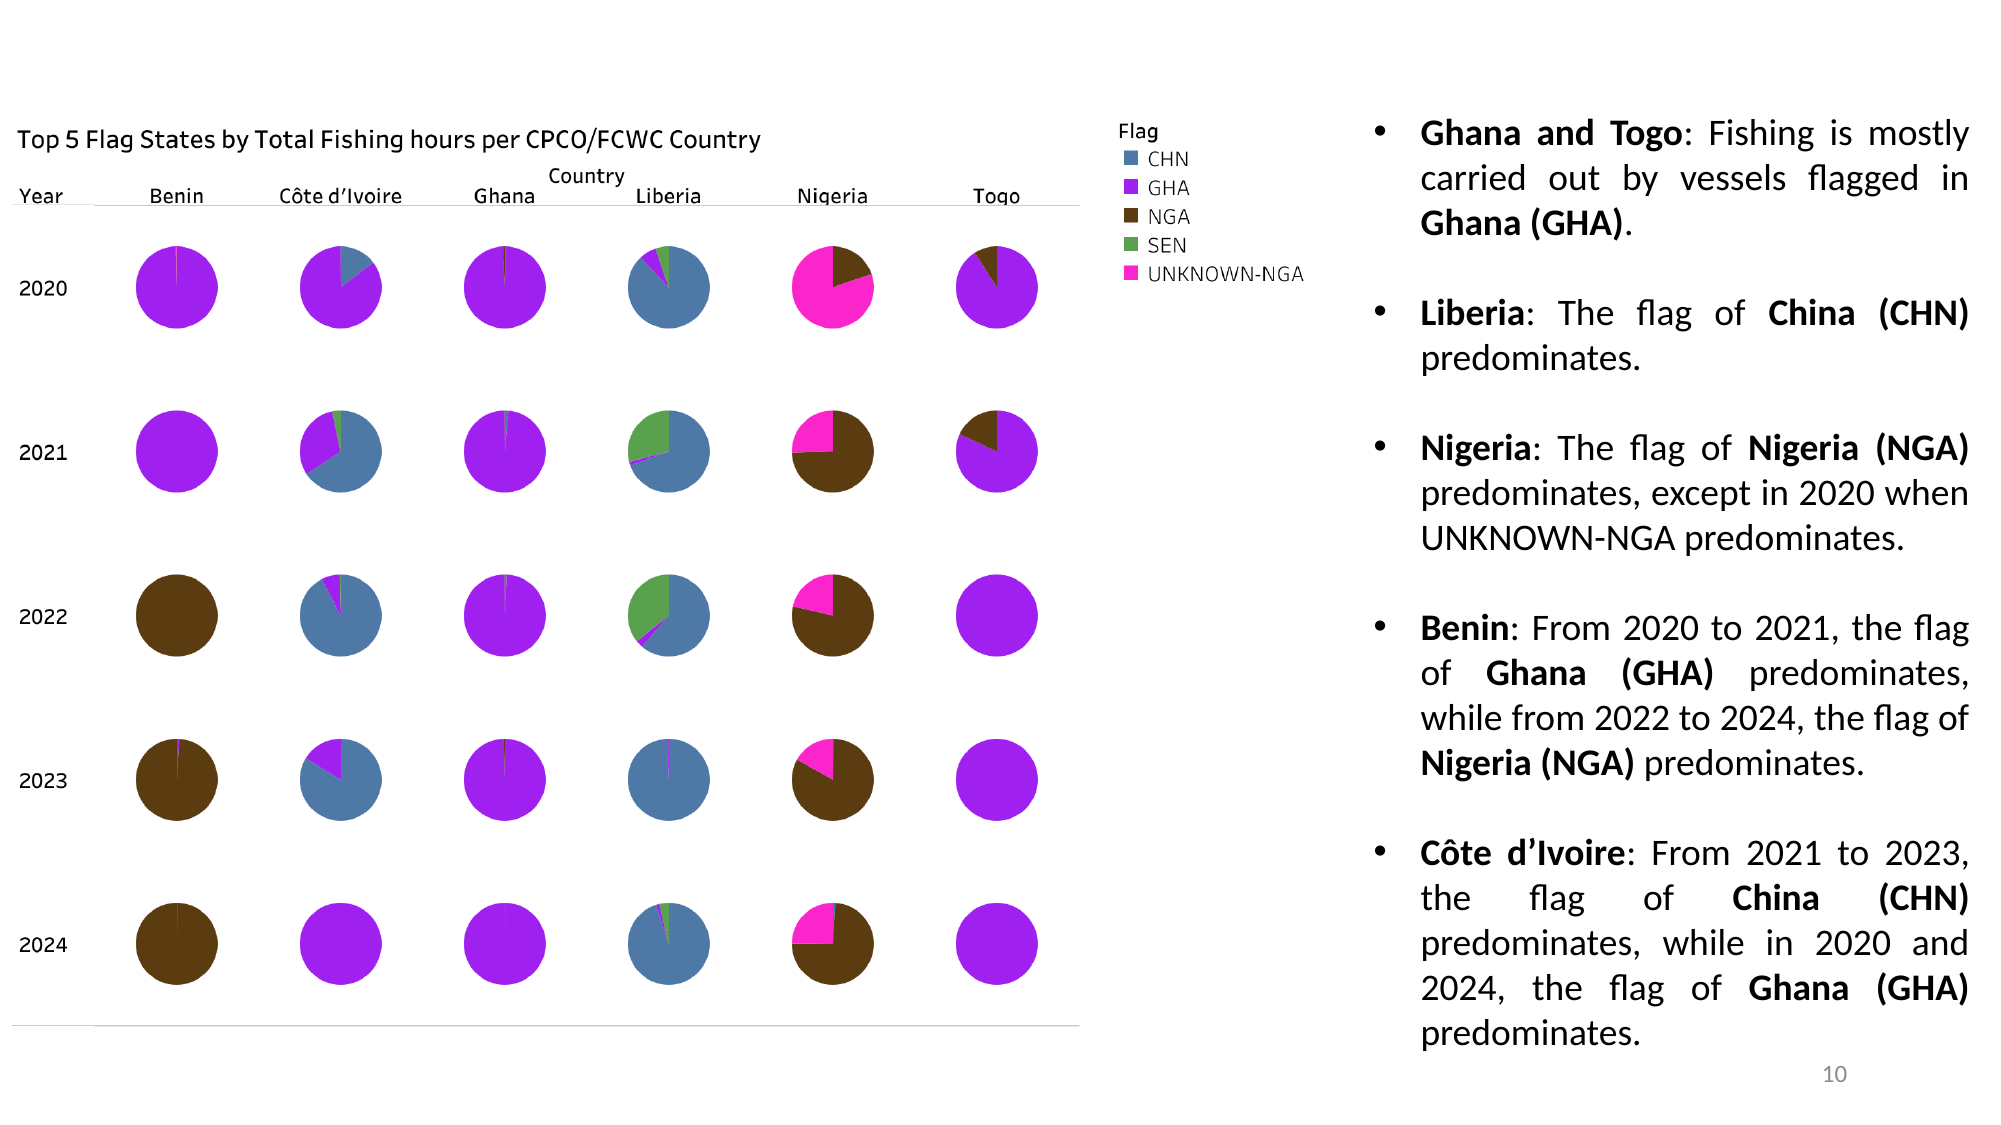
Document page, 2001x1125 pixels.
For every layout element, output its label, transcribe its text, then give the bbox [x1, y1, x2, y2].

slide_number 10 [1412, 1042, 1863, 1103]
picture [0, 101, 1332, 1044]
text_box Ghana and Togo: Fishing is mostly carried out by vessels flagged in Ghana (GHA). Liberia: The flag of China (CHN) predominates. Nigeria: The flag of Nigeria (NGA) predominates, except in 2020 when UNKNOWN-NGA predominates. Benin: From 2020 to 2021, the flag of Ghana (GHA) predominates, while from 2022 to 2024, the flag of Nigeria (NGA) predominates. Côte d’Ivoire: From 2021 to 2023, the flag of China (CHN) predominates, while in 2020 and 2024, the flag of Ghana (GHA) predominates. [1359, 101, 1985, 1061]
